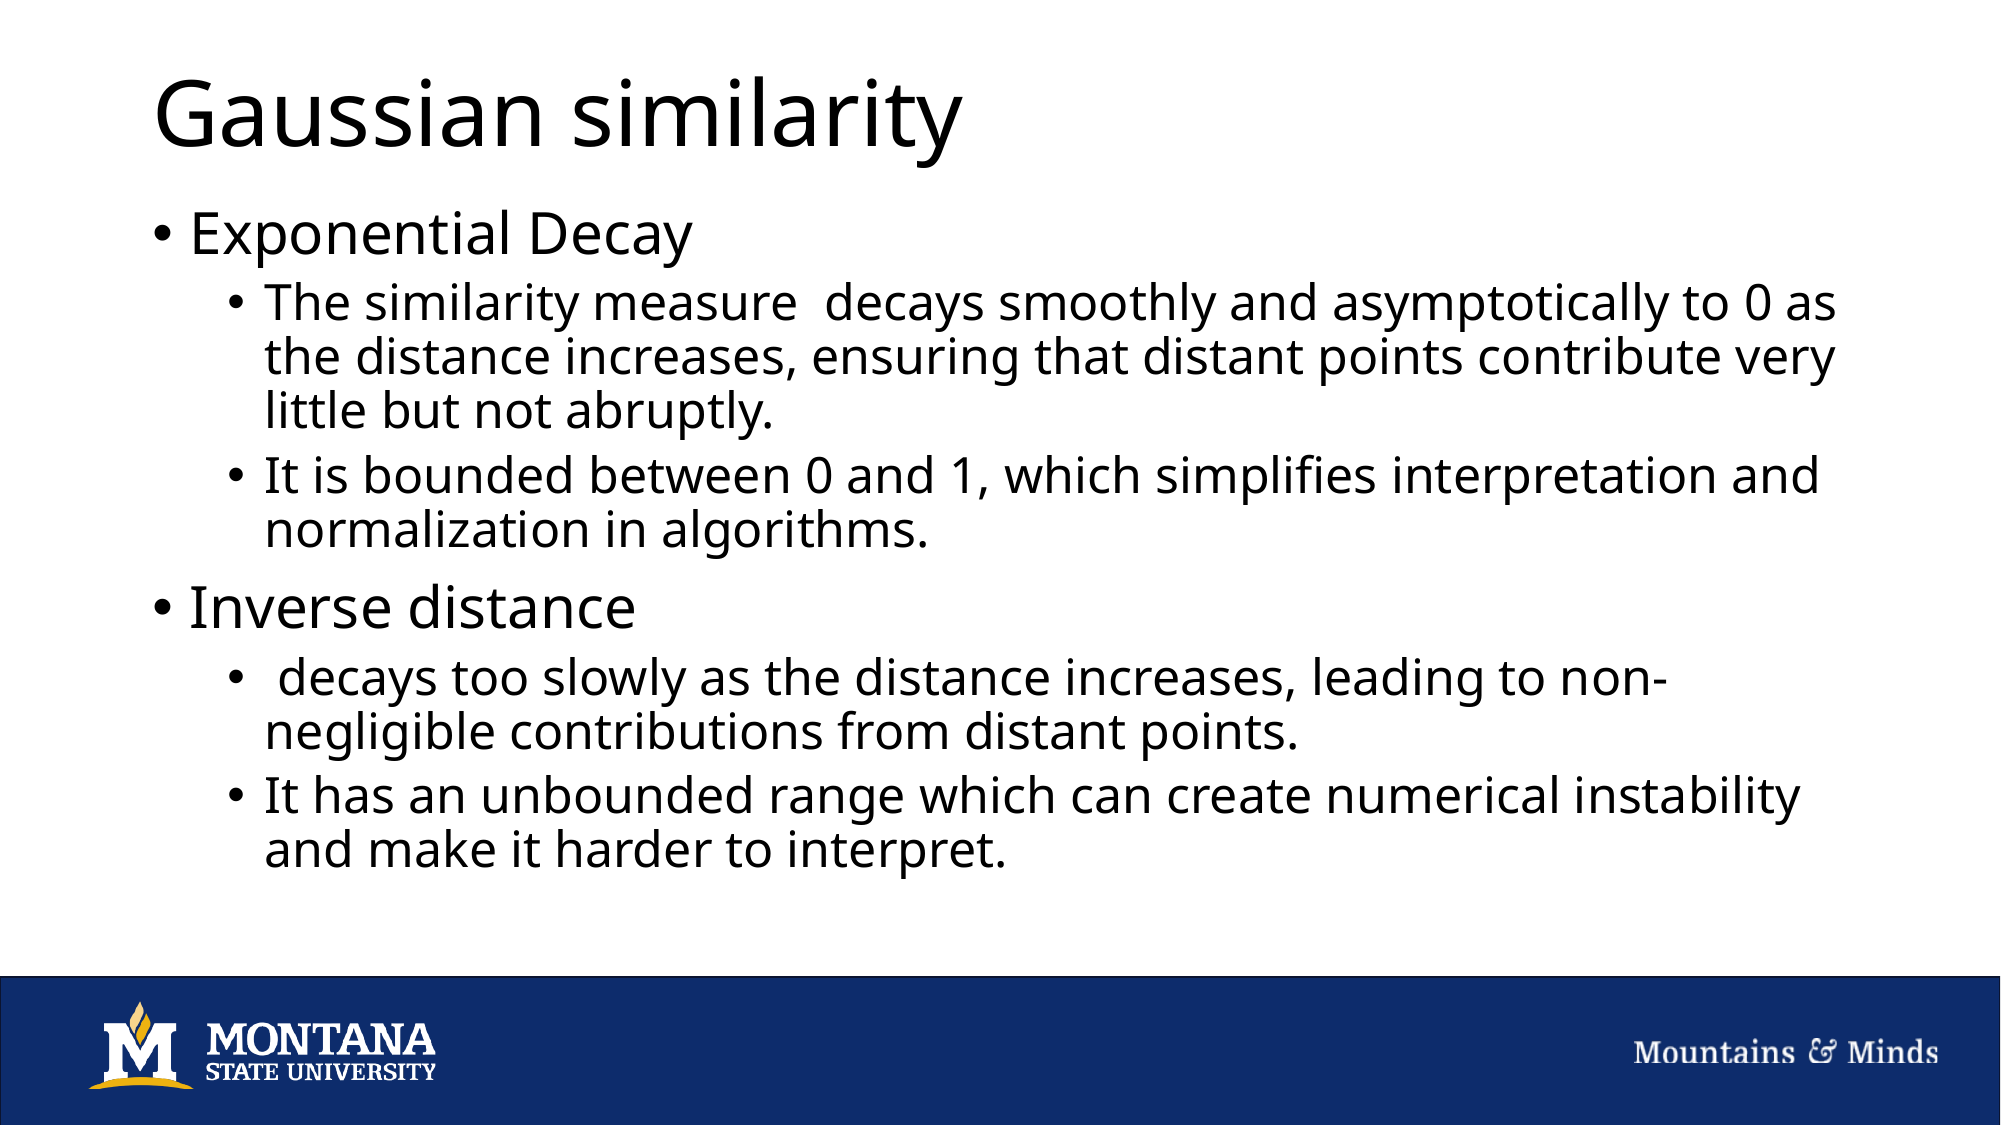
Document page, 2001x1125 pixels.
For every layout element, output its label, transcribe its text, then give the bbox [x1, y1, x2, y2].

title Gaussian similarity [137, 59, 1863, 197]
